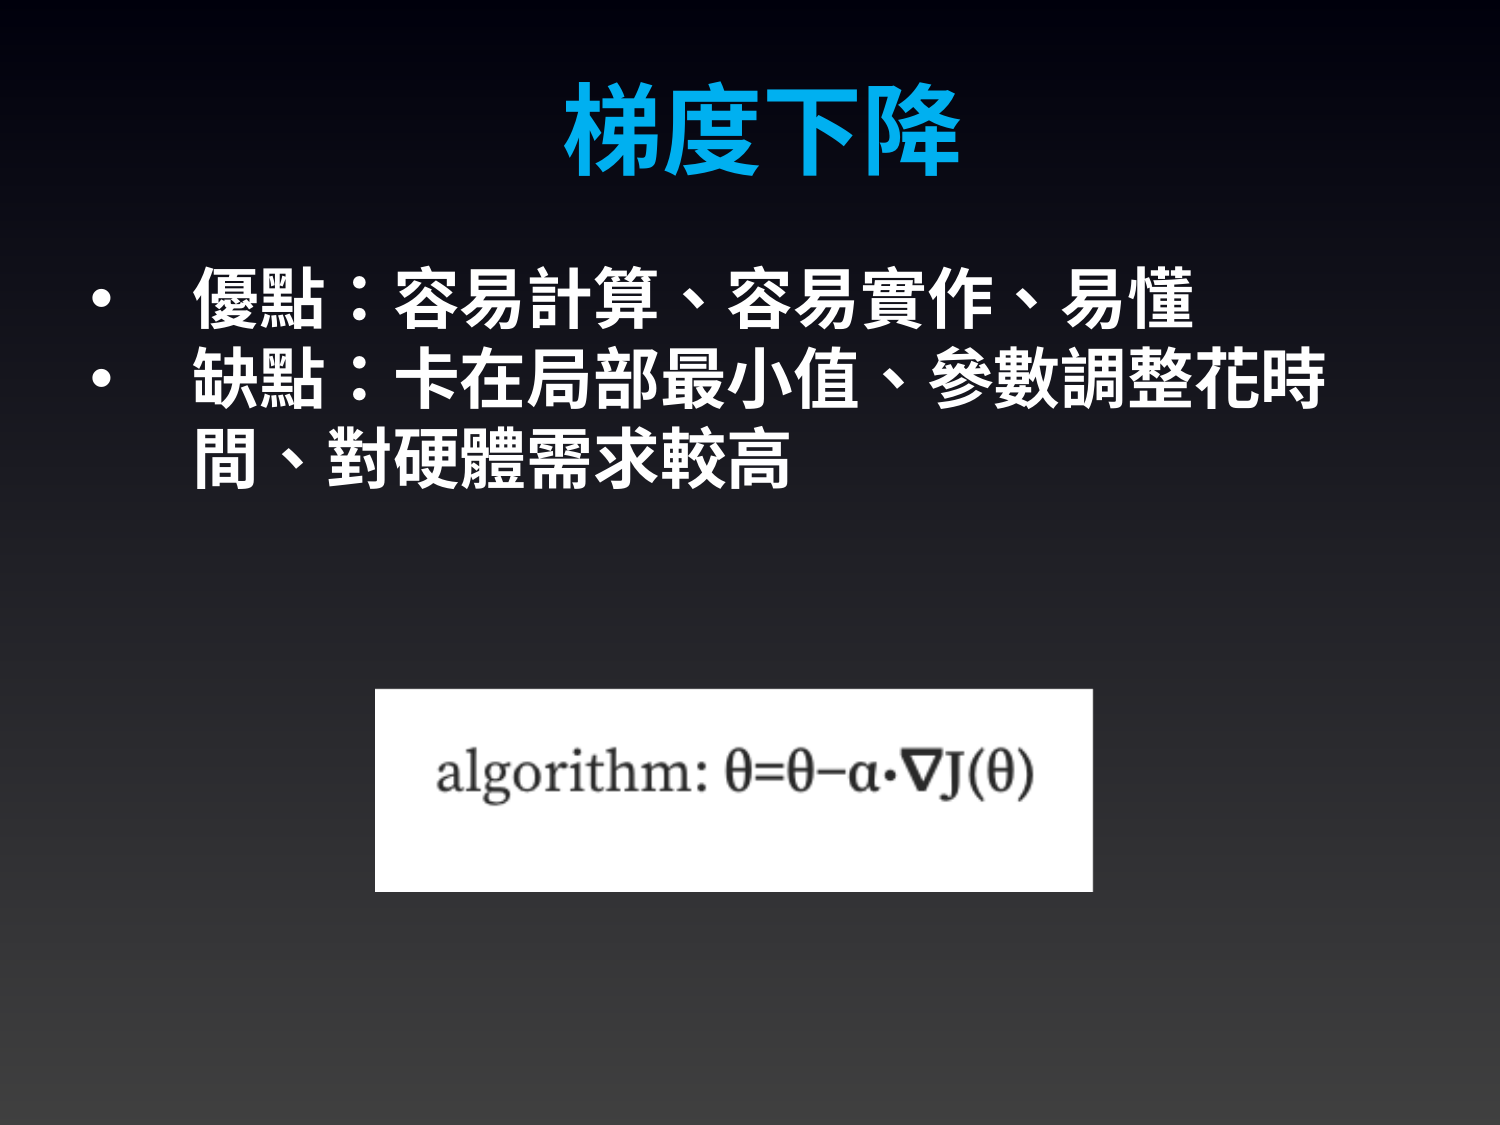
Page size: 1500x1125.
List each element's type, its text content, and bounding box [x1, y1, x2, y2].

text_box 優點：容易計算、容易實作、易懂 缺點：卡在局部最小值、參數調整花時間、對硬體需求較高 [74, 249, 1425, 505]
text_box 梯度下降 [162, 39, 1363, 202]
picture [374, 687, 1097, 892]
